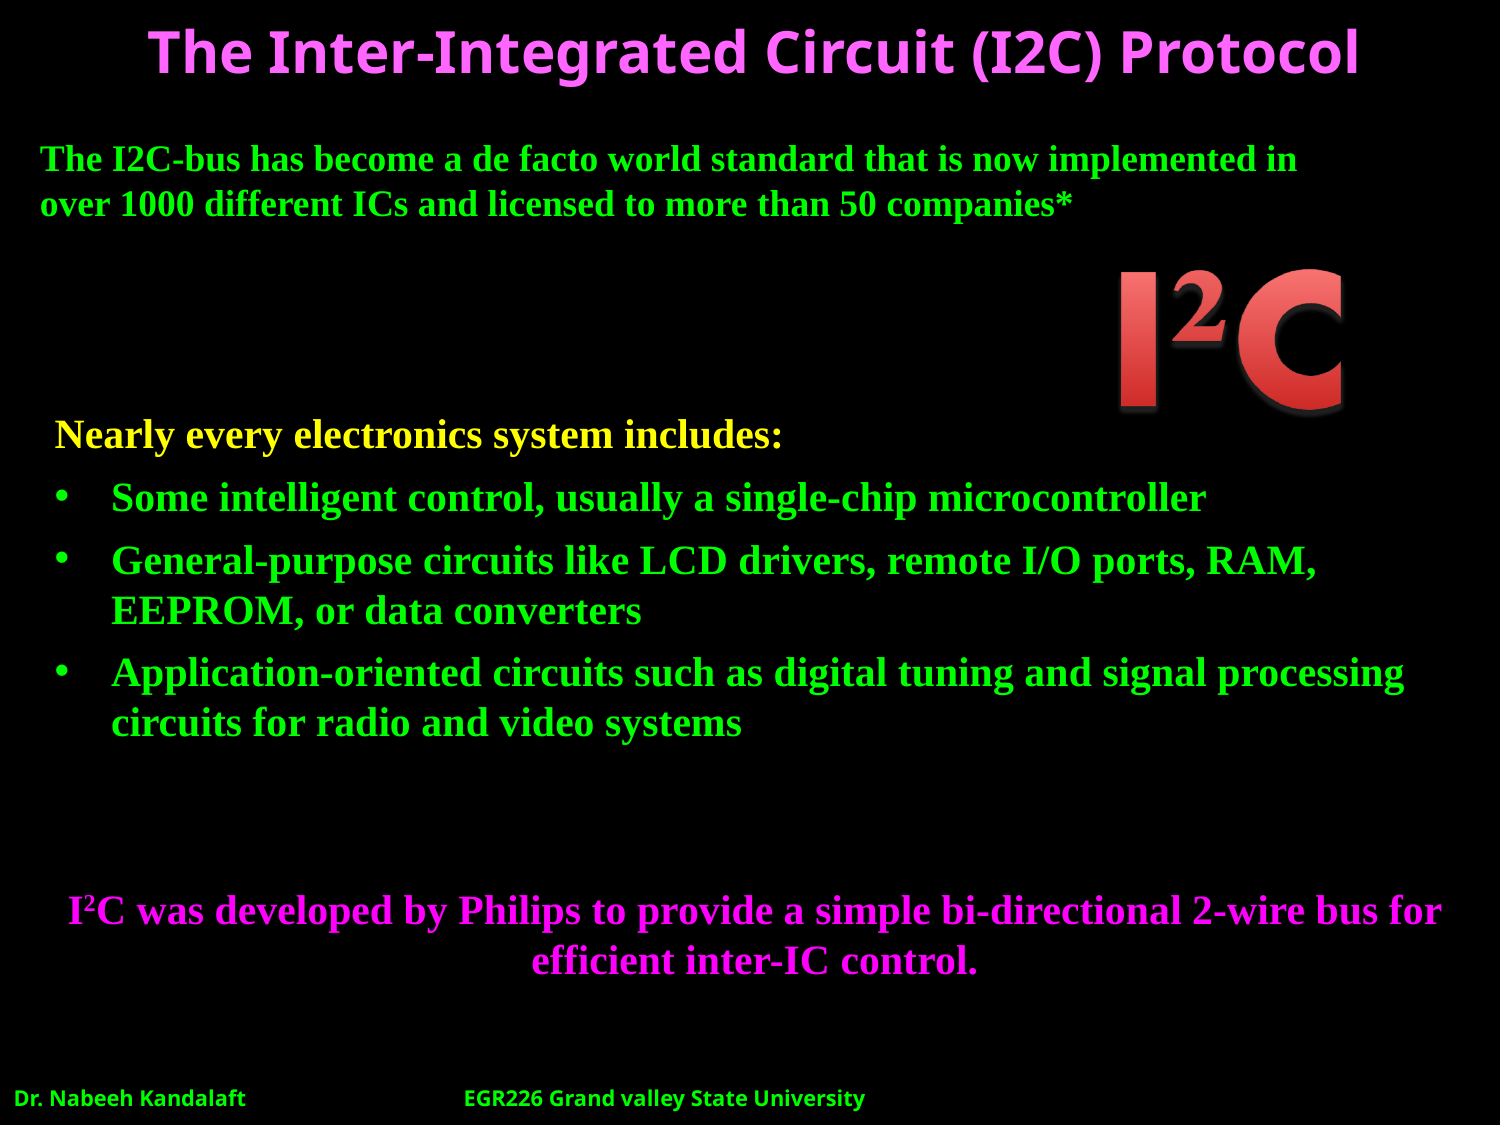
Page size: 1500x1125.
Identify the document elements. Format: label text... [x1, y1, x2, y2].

picture [1099, 215, 1356, 463]
text_box The Inter-Integrated Circuit (I2C) Protocol [4, 6, 1500, 93]
text_box Dr. Nabeeh Kandalaft EGR226 Grand valley State University [0, 1077, 1499, 1119]
text_box Nearly every electronics system includes: Some intelligent control, usually a single-chip microcontroller General-purpose circuits like LCD drivers, remote I/O ports, RAM, EEPROM, or data converters Application-oriented circuits such as digital tuning and signal processing circuits for radio and video systems I2C was developed by Philips to provide a simple bi-directional 2-wire bus for efficient inter-IC control. [39, 399, 1471, 990]
text_box The I2C-bus has become a de facto world standard that is now implemented in over 1000 different ICs and licensed to more than 50 companies* [24, 126, 1375, 247]
